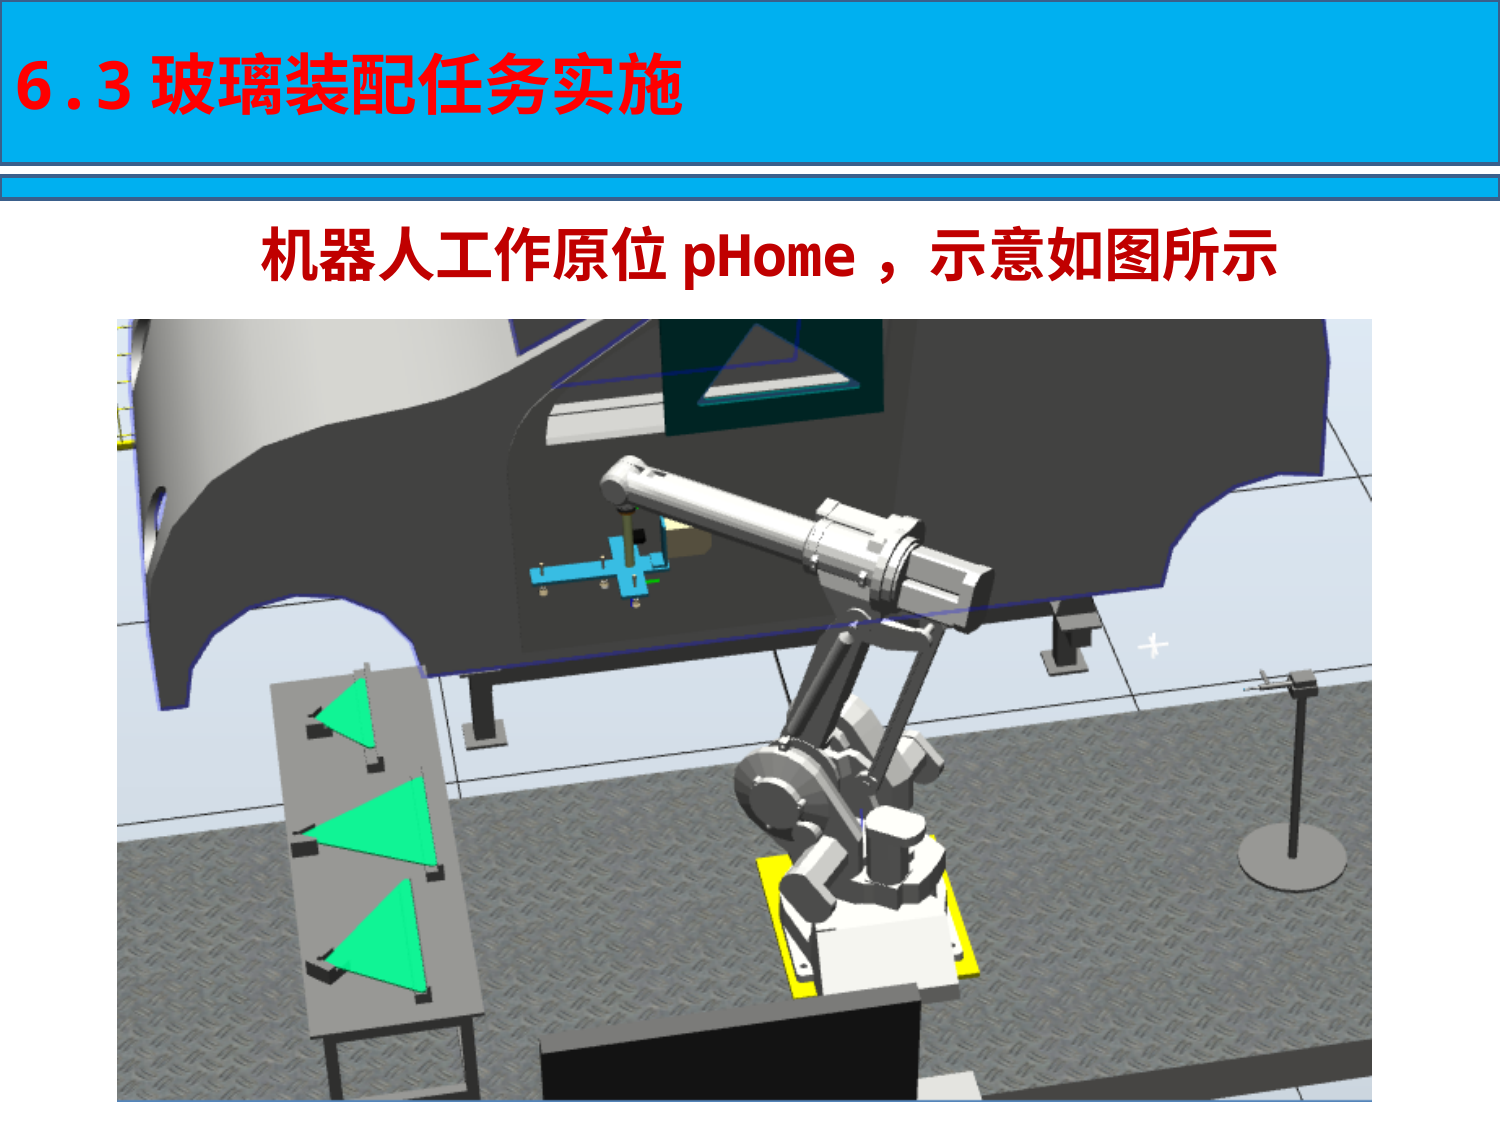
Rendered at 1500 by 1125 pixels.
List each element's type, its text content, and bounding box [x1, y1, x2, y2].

text_box [0, 0, 1500, 166]
text_box 6.3玻璃装配任务实施 [0, 35, 1336, 130]
picture [116, 319, 1372, 1102]
text_box [0, 174, 1500, 201]
text_box 机器人工作原位pHome，示意如图所示 [246, 210, 1348, 296]
